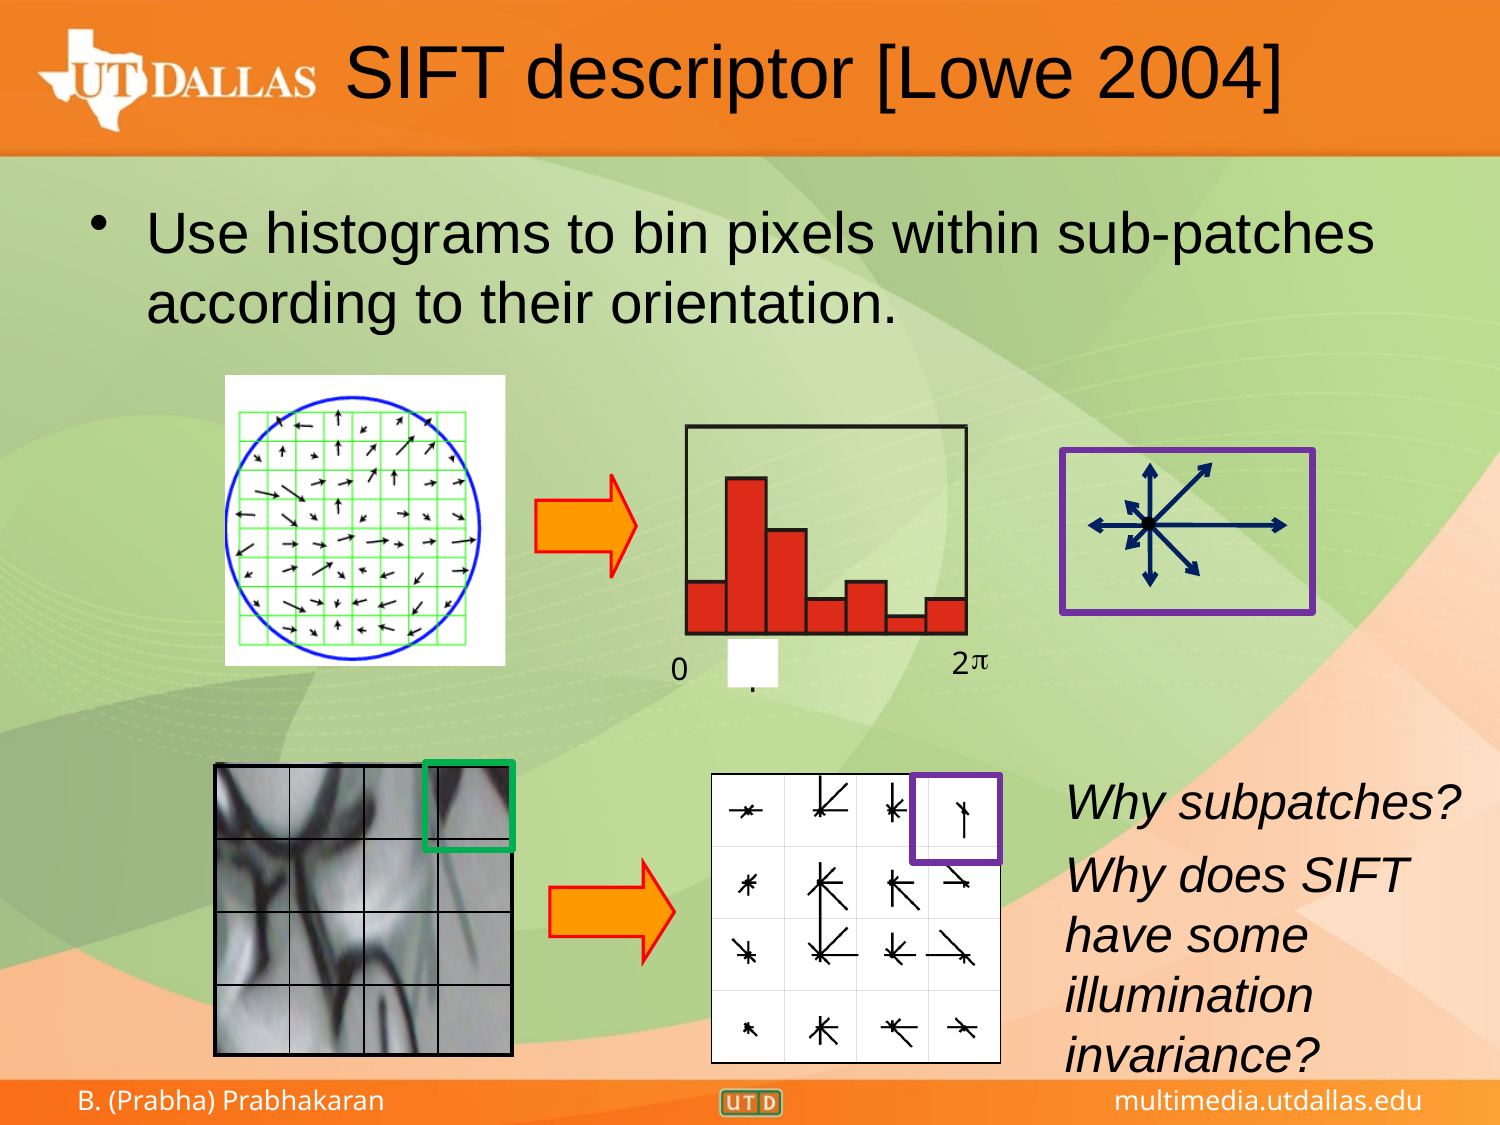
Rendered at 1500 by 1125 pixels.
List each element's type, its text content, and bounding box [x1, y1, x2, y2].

title SIFT descriptor [Lowe 2004] [74, 0, 1500, 163]
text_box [1087, 462, 1288, 588]
picture [0, 0, 1500, 1125]
list Use histograms to bin pixels within sub-patches according to their orientation. [75, 187, 1400, 525]
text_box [224, 374, 988, 688]
text_box Why subpatches? Why does SIFT have some illumination invariance? [1049, 762, 1488, 1090]
text_box [1062, 449, 1313, 613]
text_box [549, 862, 675, 962]
